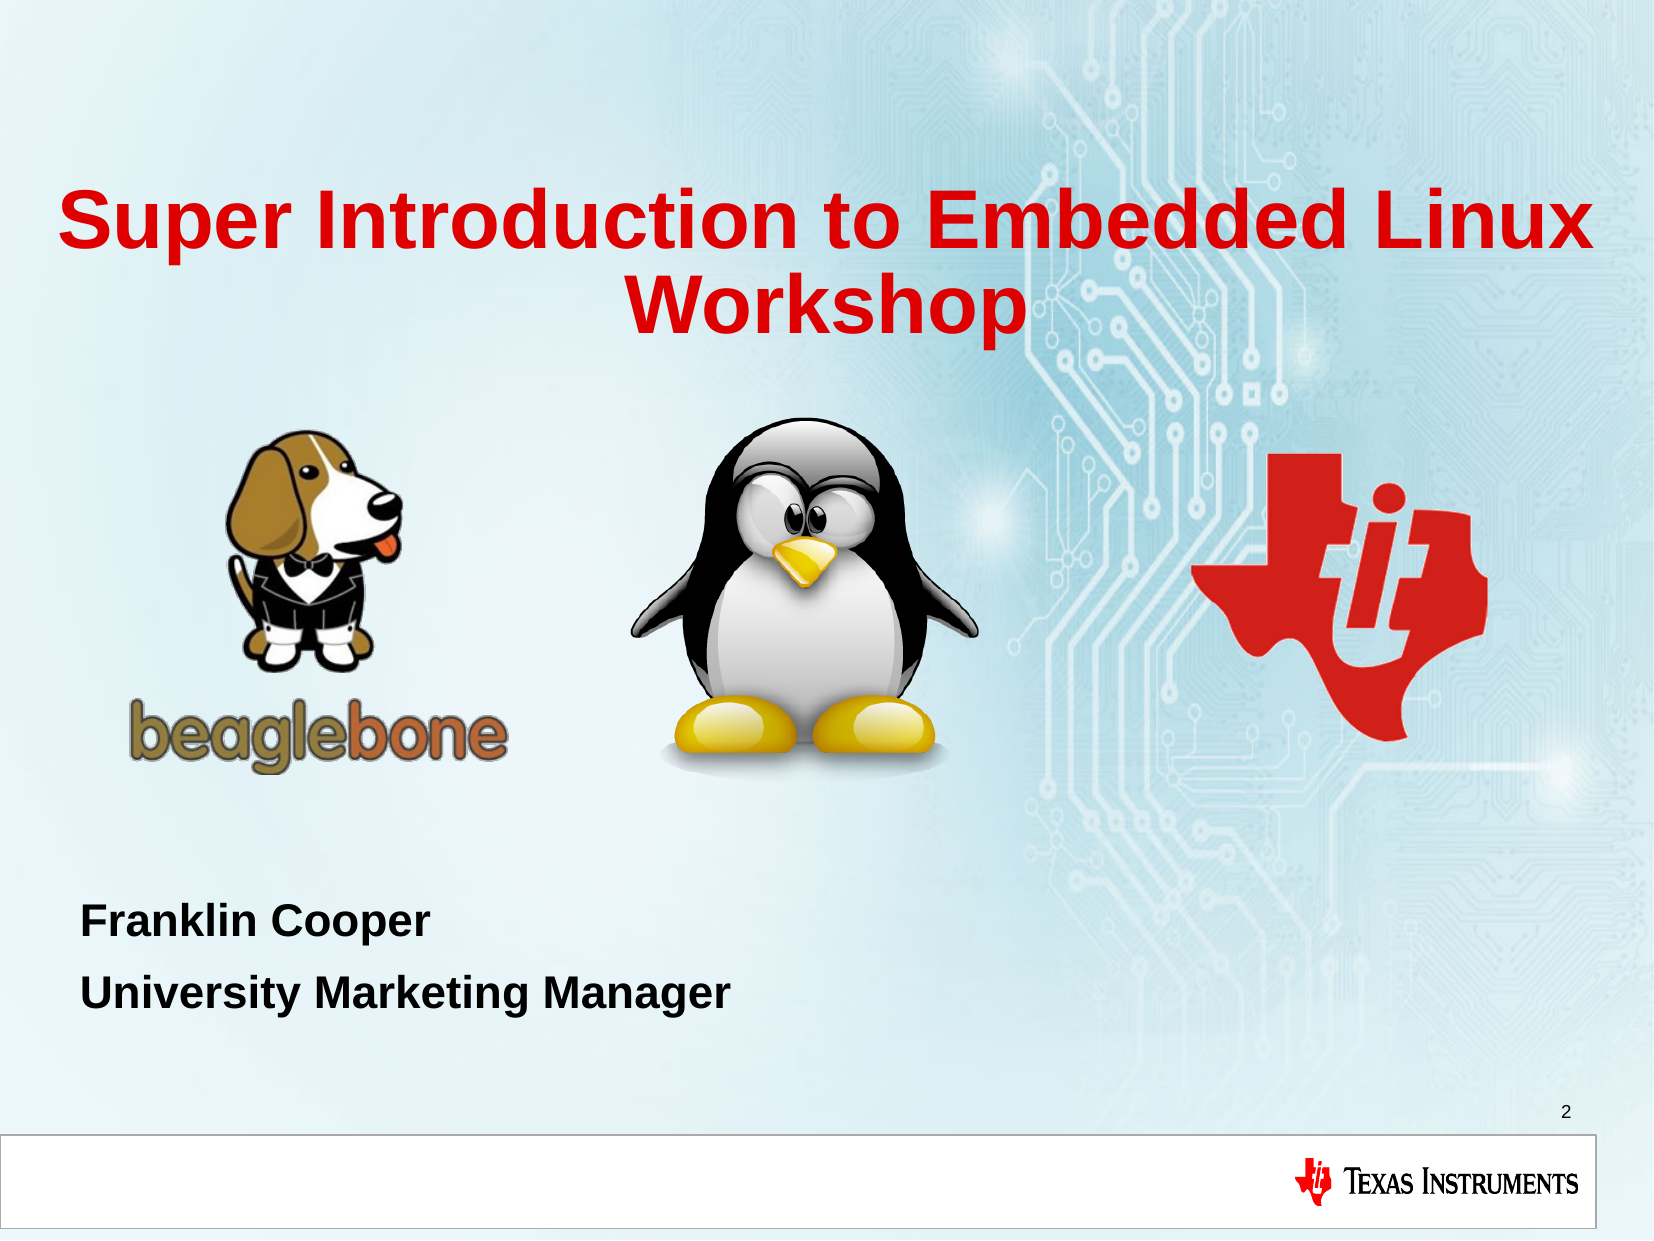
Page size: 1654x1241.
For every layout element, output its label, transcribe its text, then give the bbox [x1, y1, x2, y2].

picture [1295, 1158, 1578, 1206]
subtitle Franklin Cooper University Marketing Manager [64, 882, 1595, 1089]
slide_number 2 [1200, 1091, 1588, 1130]
title Super Introduction to Embedded Linux Workshop [39, 132, 1615, 399]
picture [0, 0, 1654, 1240]
